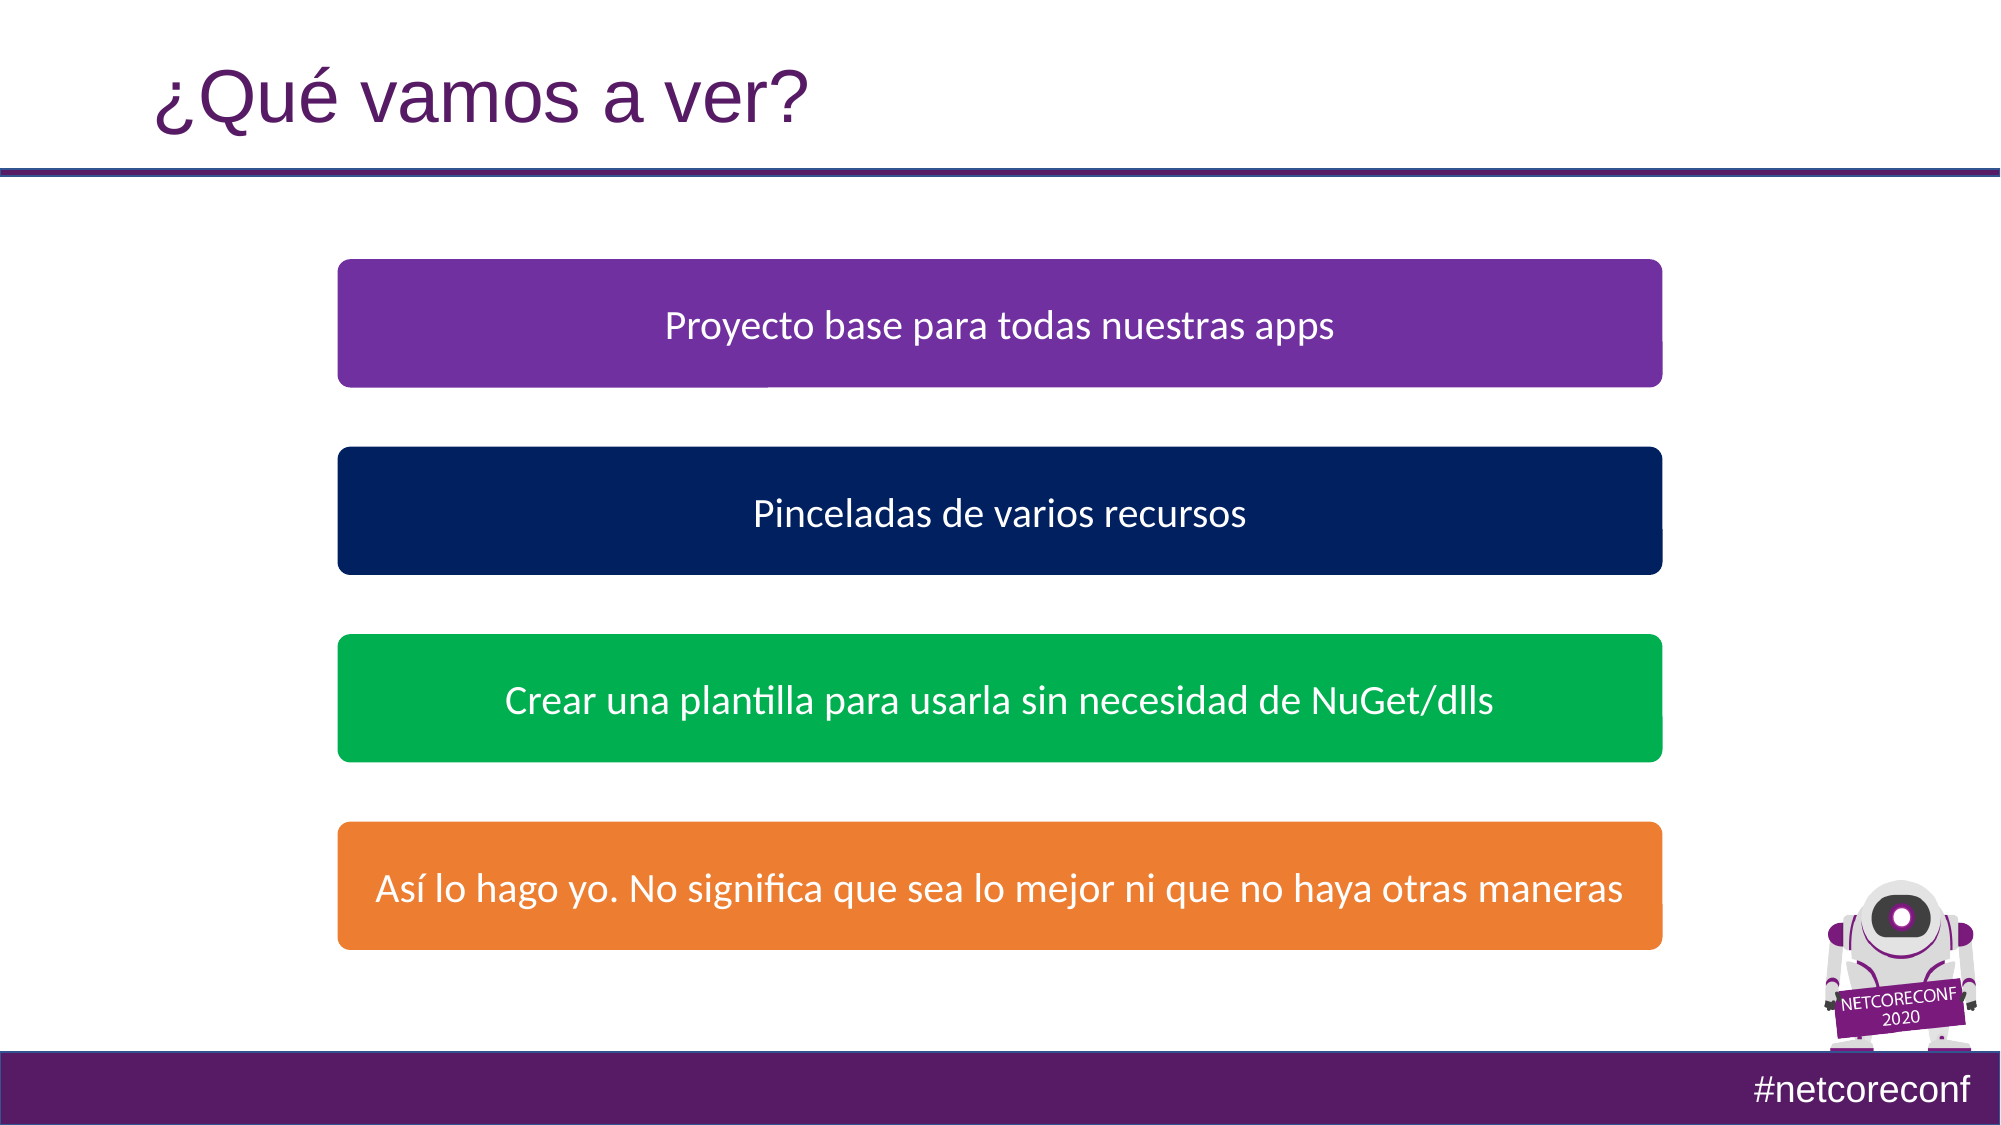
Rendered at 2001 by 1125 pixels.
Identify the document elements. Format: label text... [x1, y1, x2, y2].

picture [1824, 880, 1977, 1051]
text_box Proyecto base para todas nuestras apps [337, 259, 1663, 388]
text_box Crear una plantilla para usarla sin necesidad de NuGet/dlls [337, 634, 1663, 763]
title ¿Qué vamos a ver? [137, 20, 1863, 176]
text_box Pinceladas de varios recursos [337, 446, 1663, 575]
text_box Así lo hago yo. No significa que sea lo mejor ni que no haya otras maneras [337, 821, 1663, 950]
